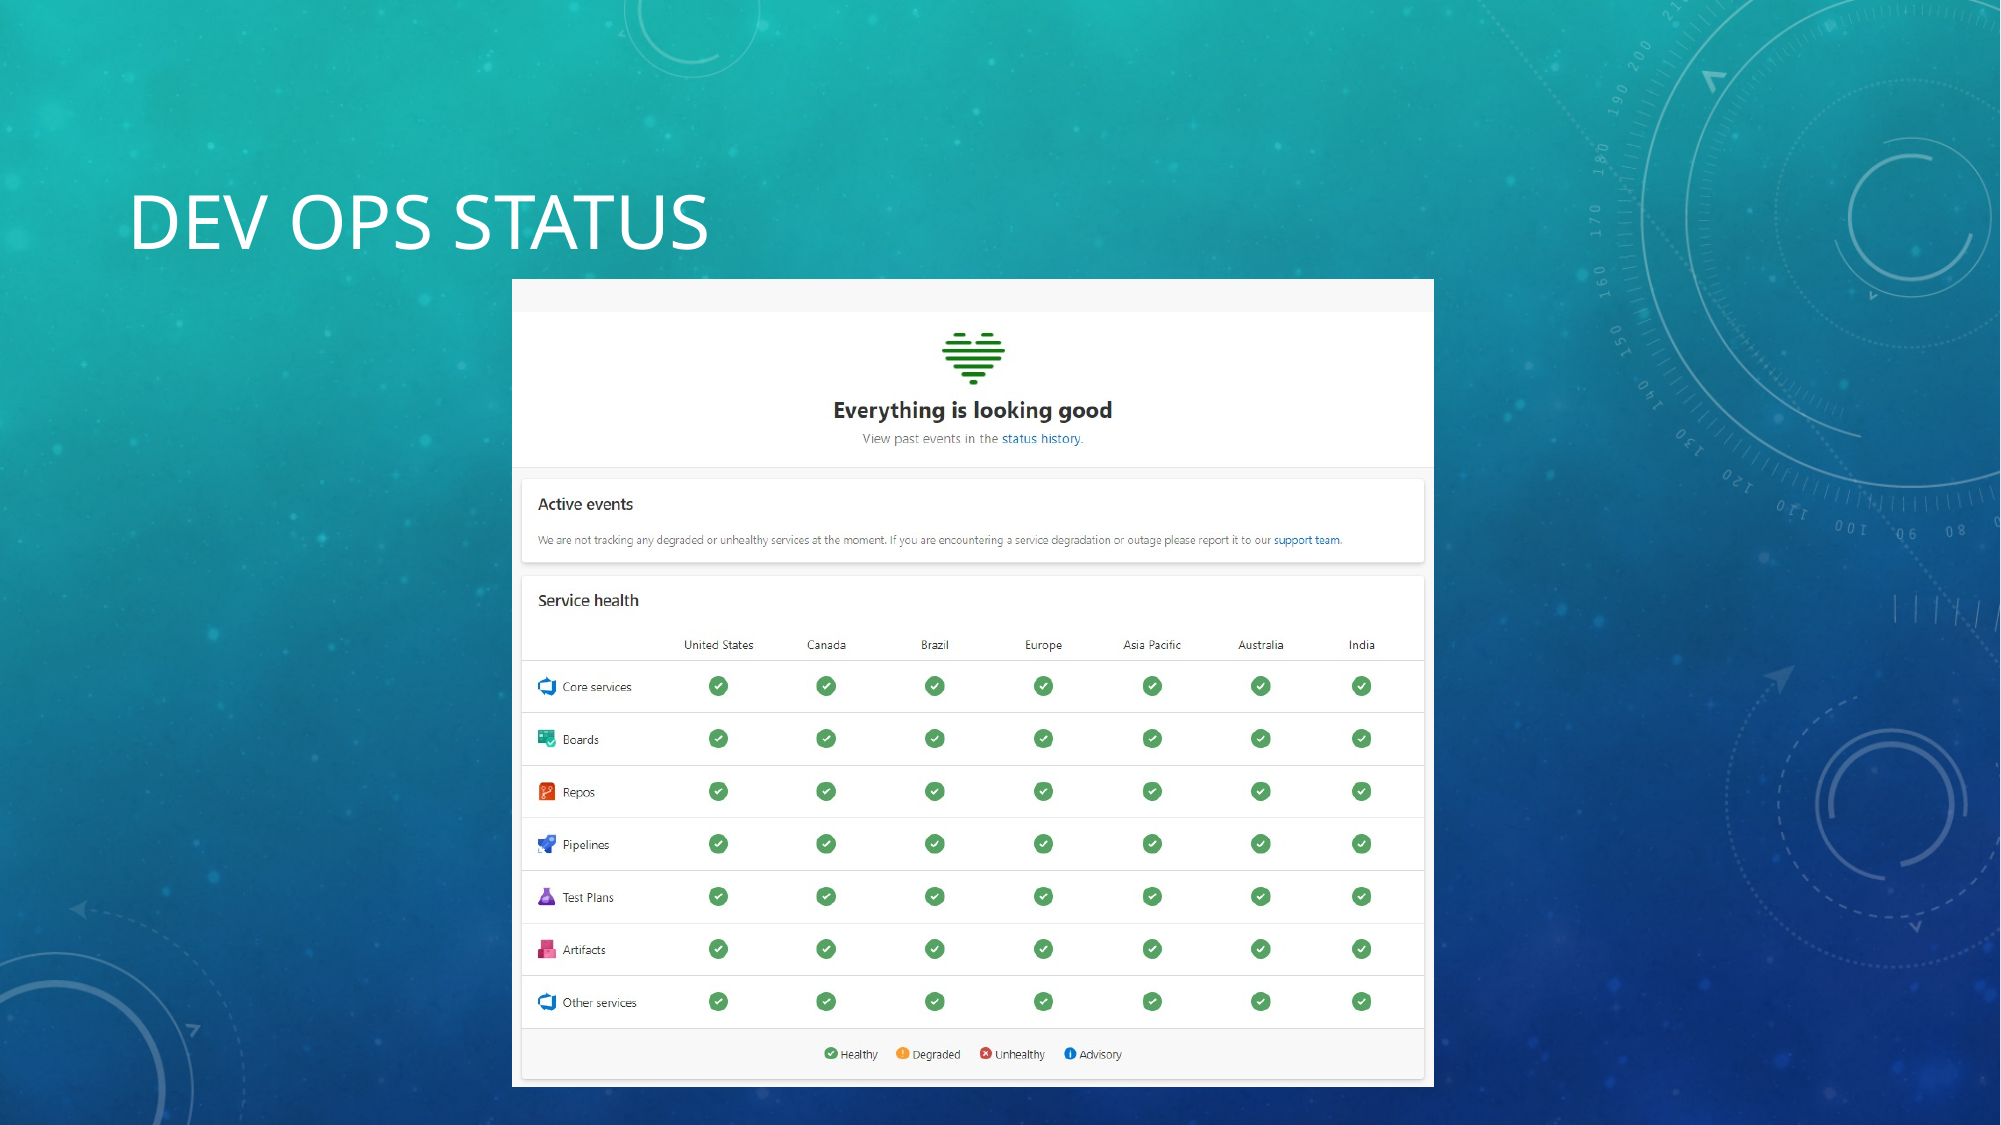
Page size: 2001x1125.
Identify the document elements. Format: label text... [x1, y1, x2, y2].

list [512, 279, 1434, 1088]
title Dev Ops Status [112, 99, 1775, 339]
picture [0, 0, 2001, 1125]
